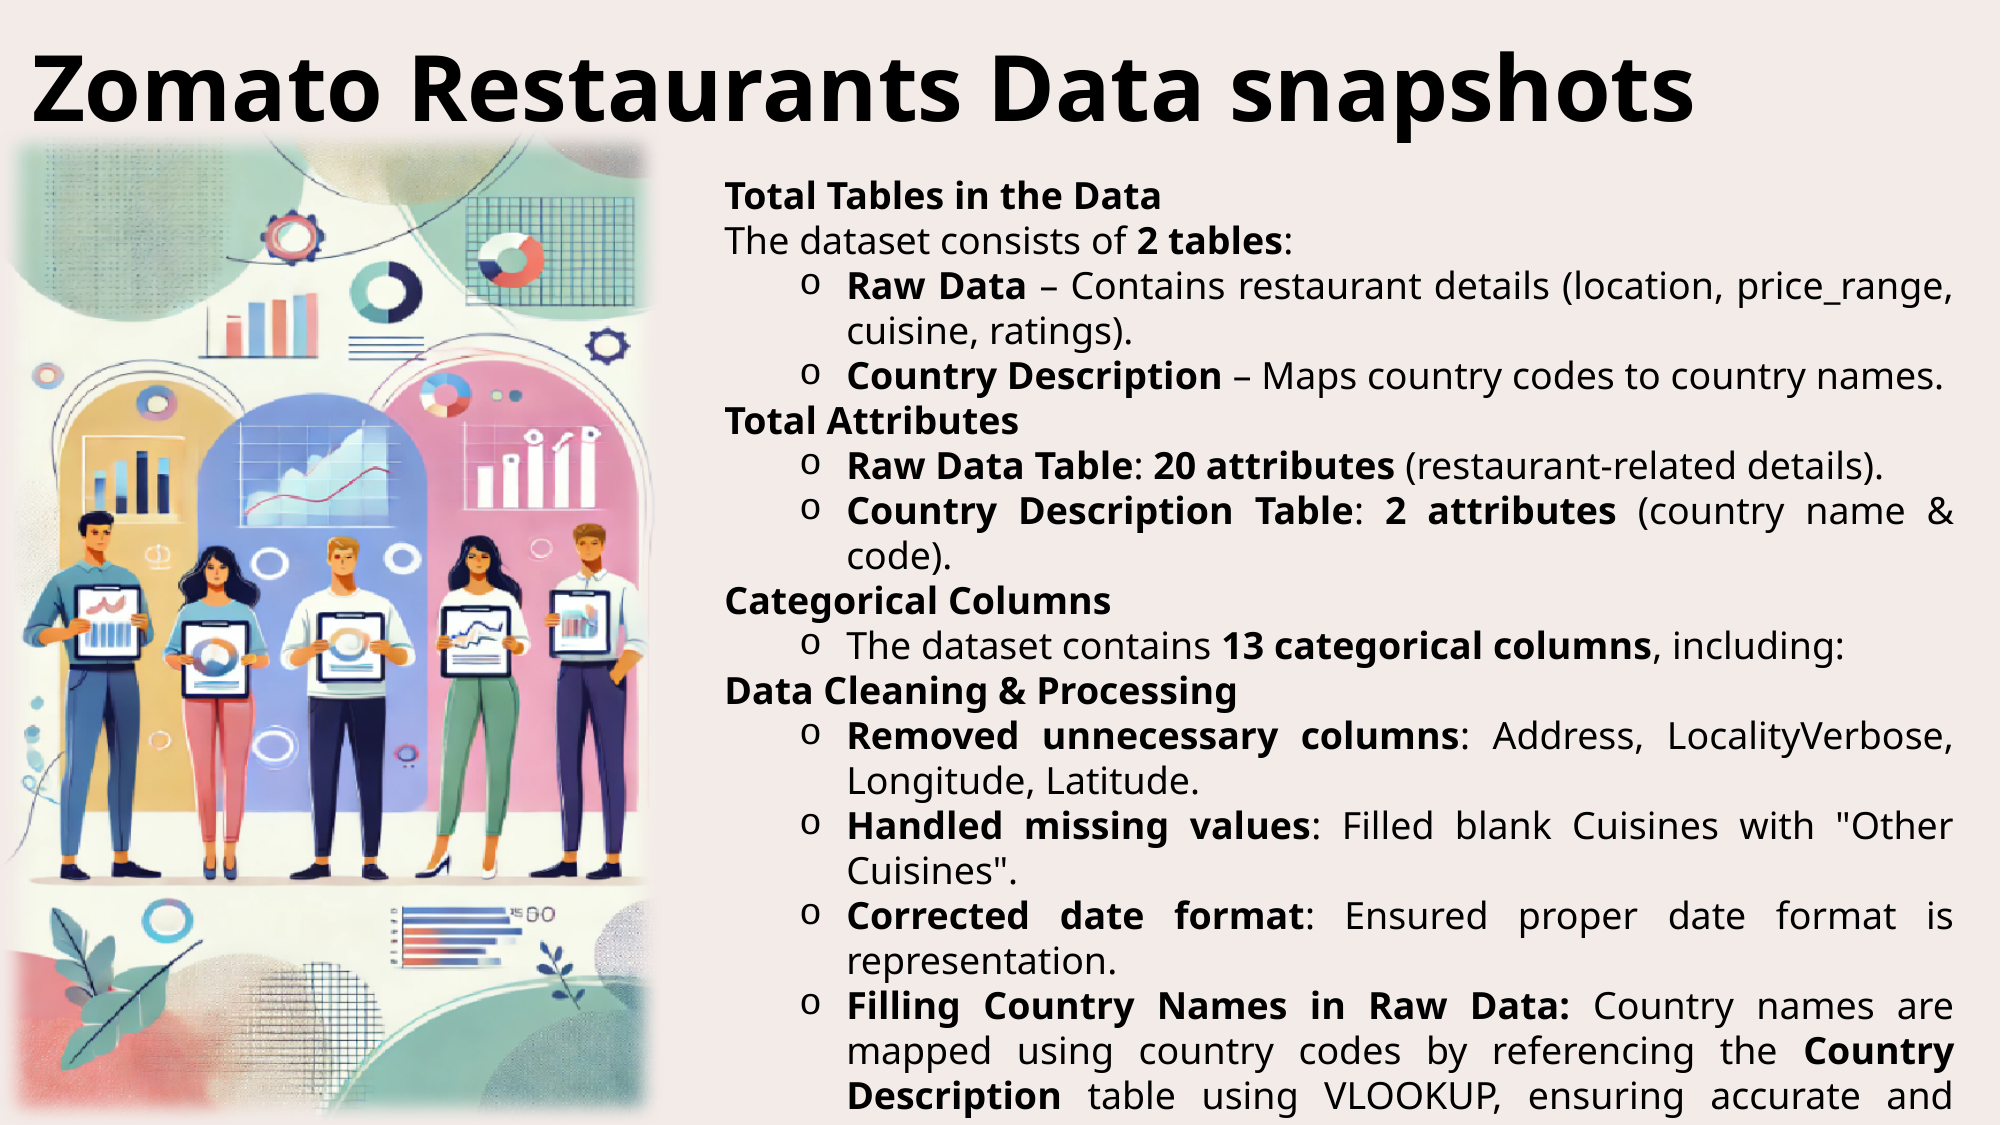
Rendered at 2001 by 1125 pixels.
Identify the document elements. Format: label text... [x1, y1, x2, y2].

text_box Total Tables in the Data The dataset consists of 2 tables: Raw Data – Contains restaurant details (location, price_range, cuisine, ratings). Country Description – Maps country codes to country names. Total Attributes Raw Data Table: 20 attributes (restaurant-related details). Country Description Table: 2 attributes (country name & code). Categorical Columns The dataset contains 13 categorical columns, including: Data Cleaning & Processing Removed unnecessary columns: Address, LocalityVerbose, Longitude, Latitude. Handled missing values: Filled blank Cuisines with "Other Cuisines". Corrected date format: Ensured proper date format is representation. Filling Country Names in Raw Data: Country names are mapped using country codes by referencing the Country Description table using VLOOKUP, ensuring accurate and consistent data mapping. Column V & U in the 'Raw Data' sheet automatically converts various currencies into Indian Rupees (INR) & Dollar ($) using a reference table from the 'HELP' sheet, ensuring accurate and consistent currency conversion. [709, 164, 1970, 1125]
title Zomato Restaurants Data snapshots [17, 22, 2000, 206]
picture [0, 127, 662, 1125]
